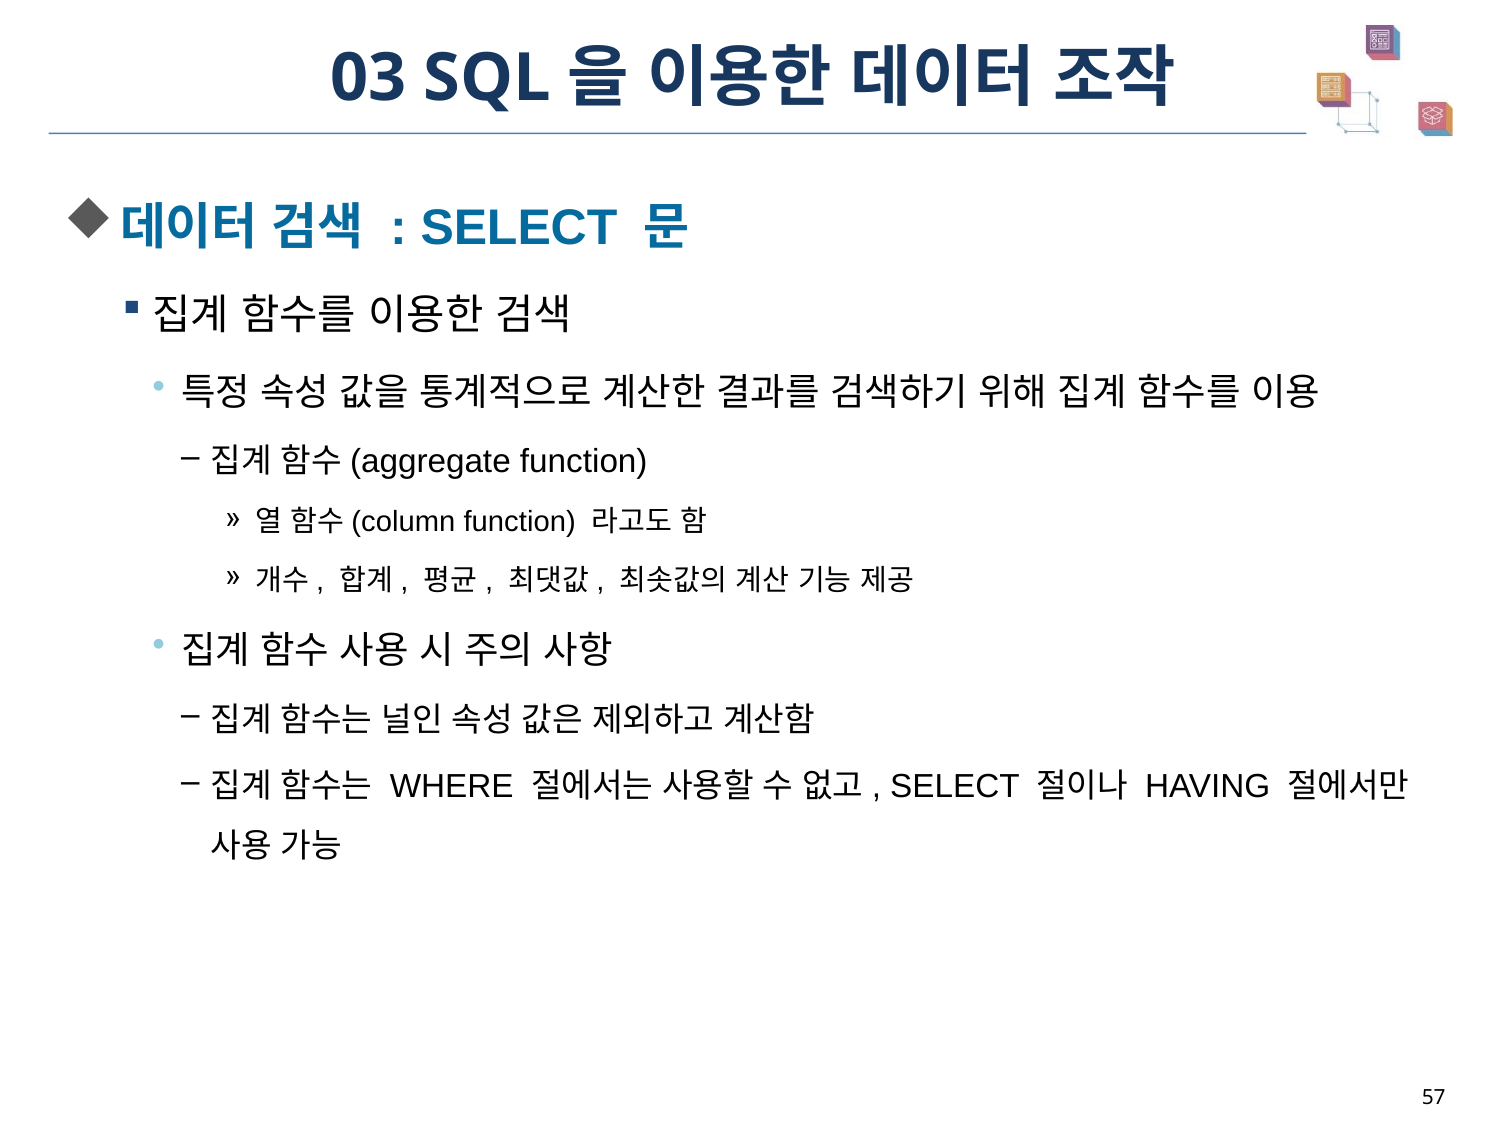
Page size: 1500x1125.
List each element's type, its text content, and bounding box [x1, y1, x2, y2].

picture [1316, 123, 1453, 138]
title 03 SQL을 이용한 데이터 조작 [48, 25, 1459, 123]
list 데이터 검색 : SELECT 문 집계 함수를 이용한 검색 특정 속성 값을 통계적으로 계산한 결과를 검색하기 위해 집계 함수를 이용 집계 함수(aggregate function) 열 함수(column function) 라고도 함 개수, 합계, 평균, 최댓값, 최솟값의 계산 기능 제공 집계 함수 사용 시 주의 사항 집계 함수는 널인 속성 값은 제외하고 계산함 집계 함수는 WHERE 절에서는 사용할 수 없고, SELECT 절이나 HAVING 절에서만 사용 가능 [48, 187, 1452, 1097]
